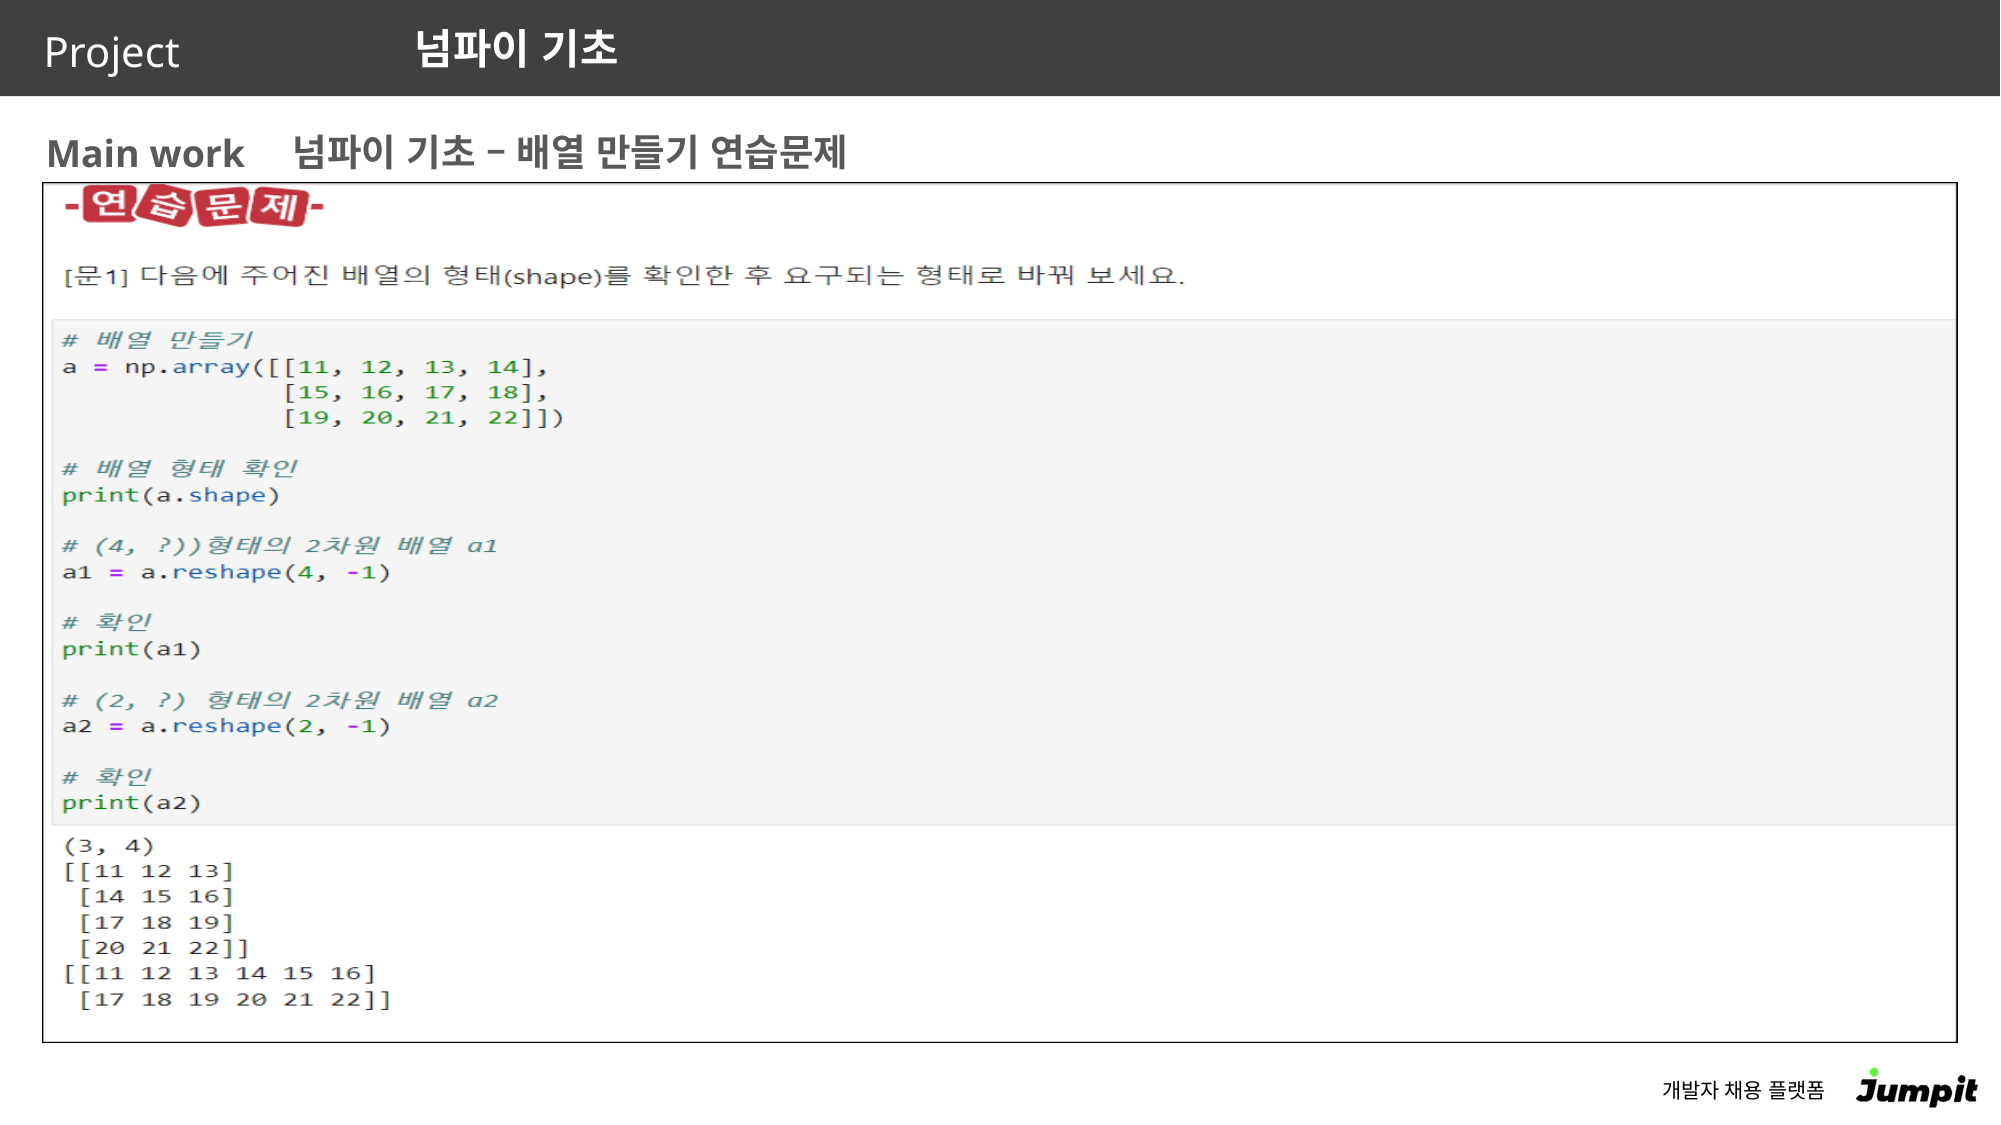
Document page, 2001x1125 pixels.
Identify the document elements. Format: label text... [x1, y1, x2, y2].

list 넘파이 기초 – 배열 만들기 연습문제 [277, 126, 1856, 182]
list 넘파이 기초 [399, 20, 1707, 82]
picture [42, 182, 1958, 1044]
picture [1849, 1063, 1982, 1113]
